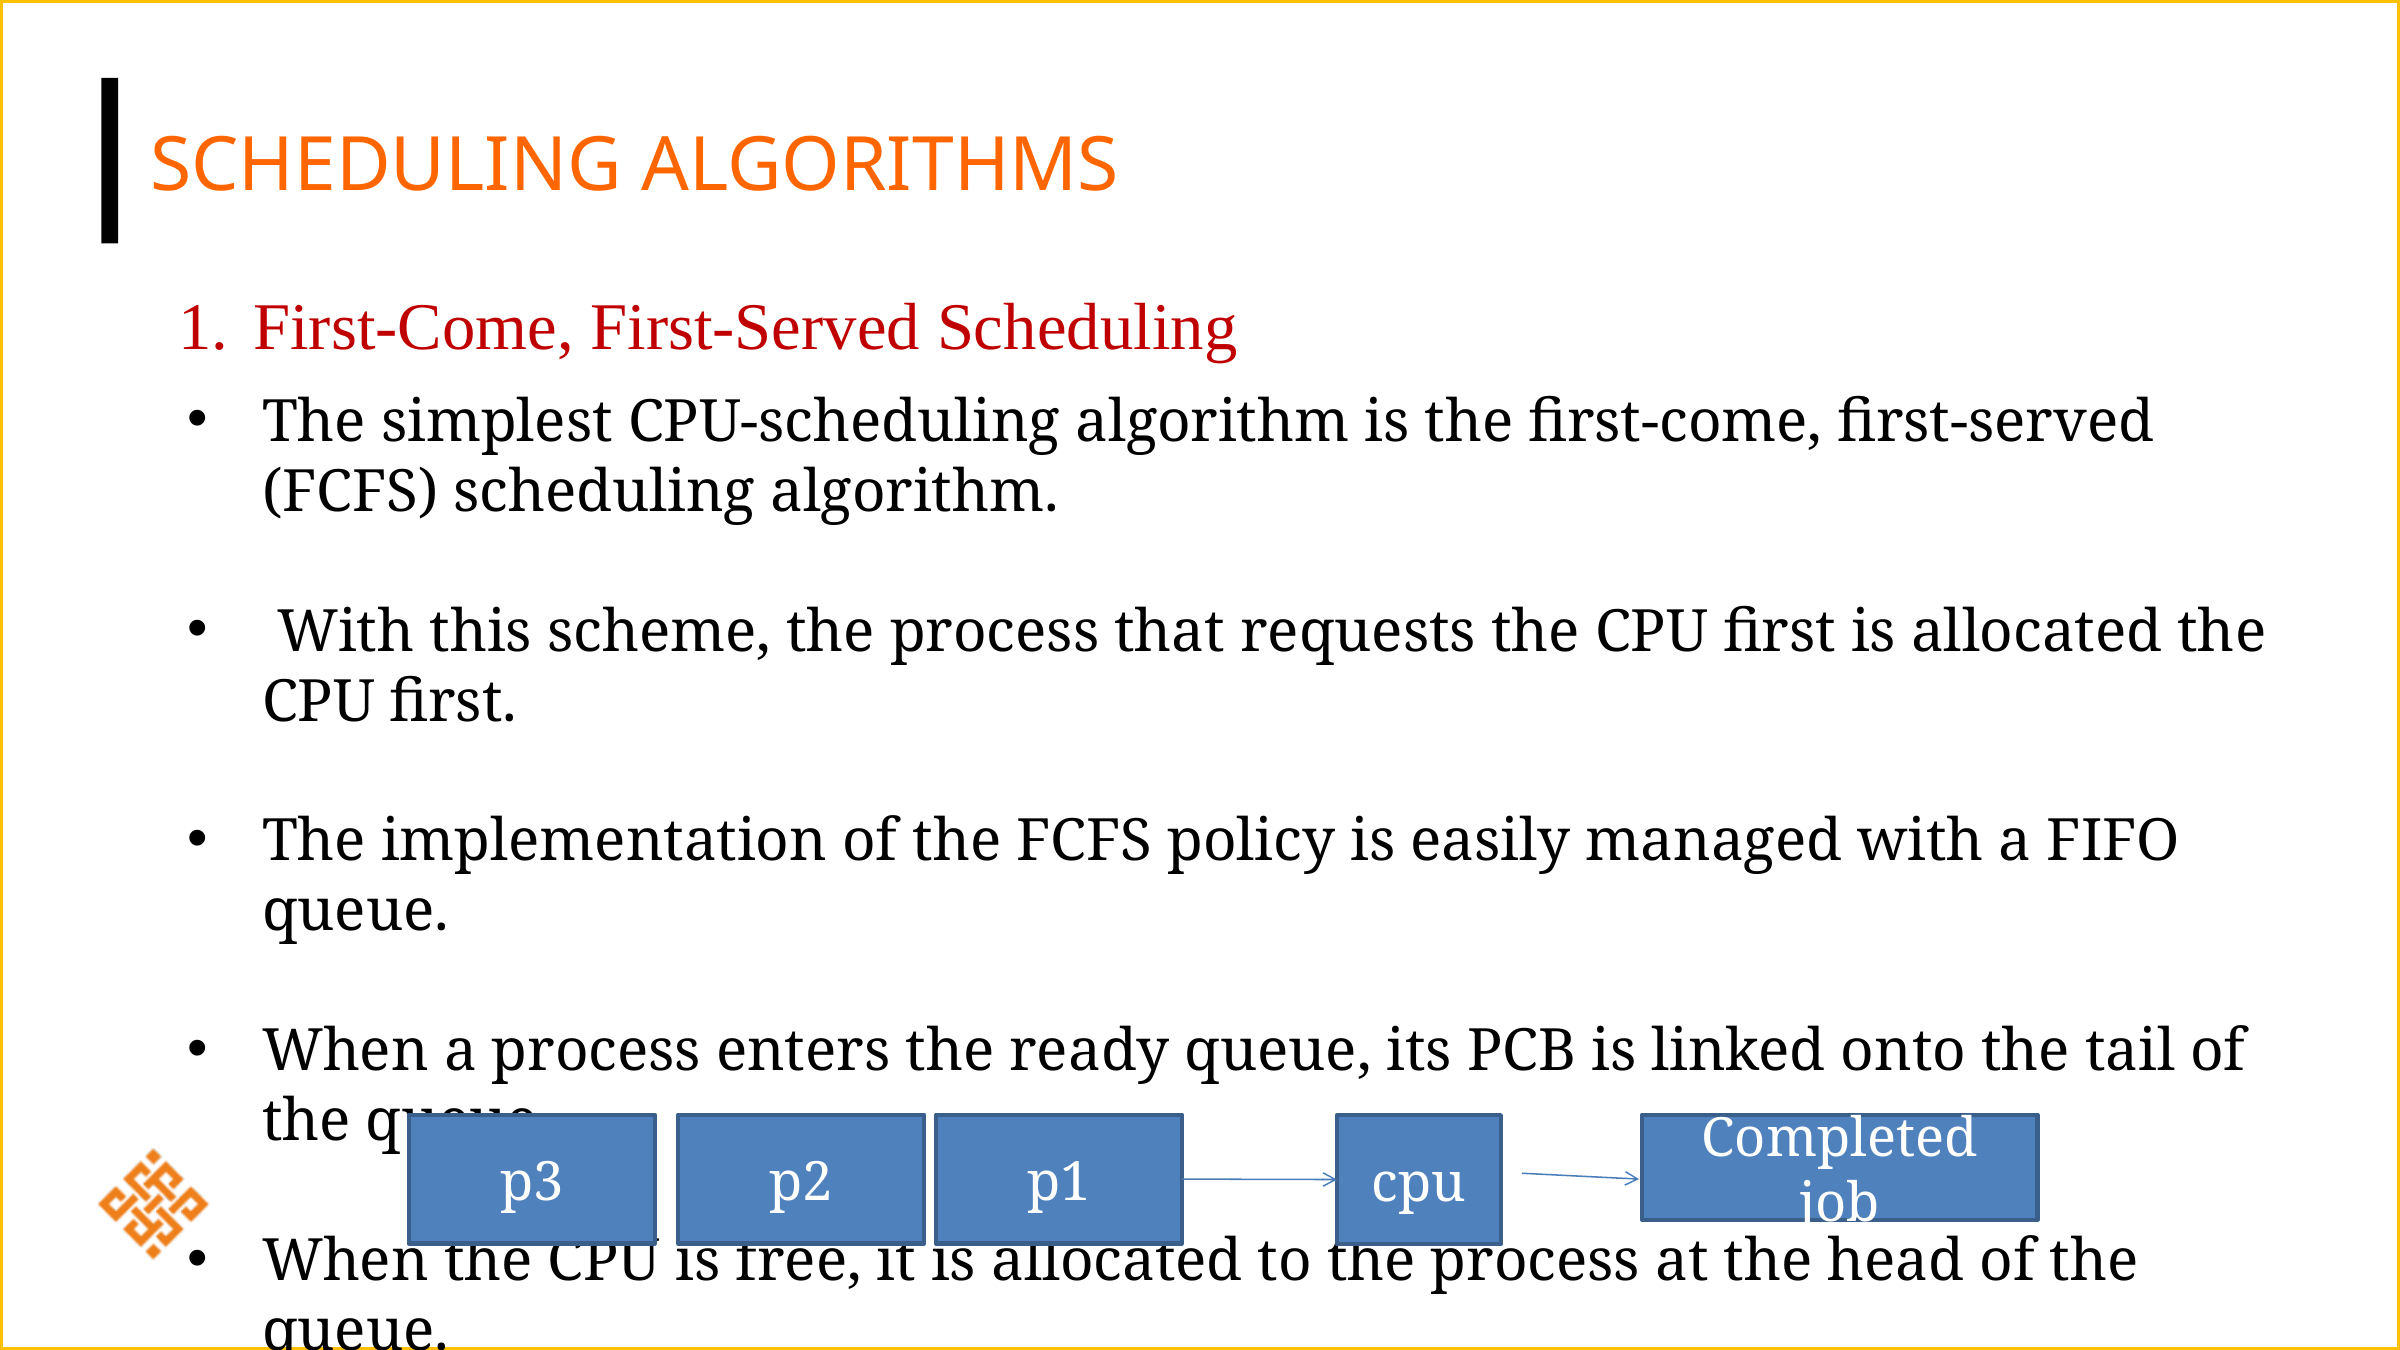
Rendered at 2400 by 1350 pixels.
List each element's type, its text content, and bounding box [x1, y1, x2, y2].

text_box First-Come, First-Served Scheduling [163, 235, 1255, 370]
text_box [408, 1114, 2038, 1245]
text_box The simplest CPU-scheduling algorithm is the first-come, first-served (FCFS) scheduling algorithm. With this scheme, the process that requests the CPU first is allocated the CPU first. The implementation of the FCFS policy is easily managed with a FIFO queue. When a process enters the ready queue, its PCB is linked onto the tail of the queue. When the CPU is free, it is allocated to the process at the head of the queue. [172, 375, 2354, 1350]
picture [75, 1058, 172, 1350]
text_box SCHEDULING ALGORITHMS [135, 107, 1135, 213]
